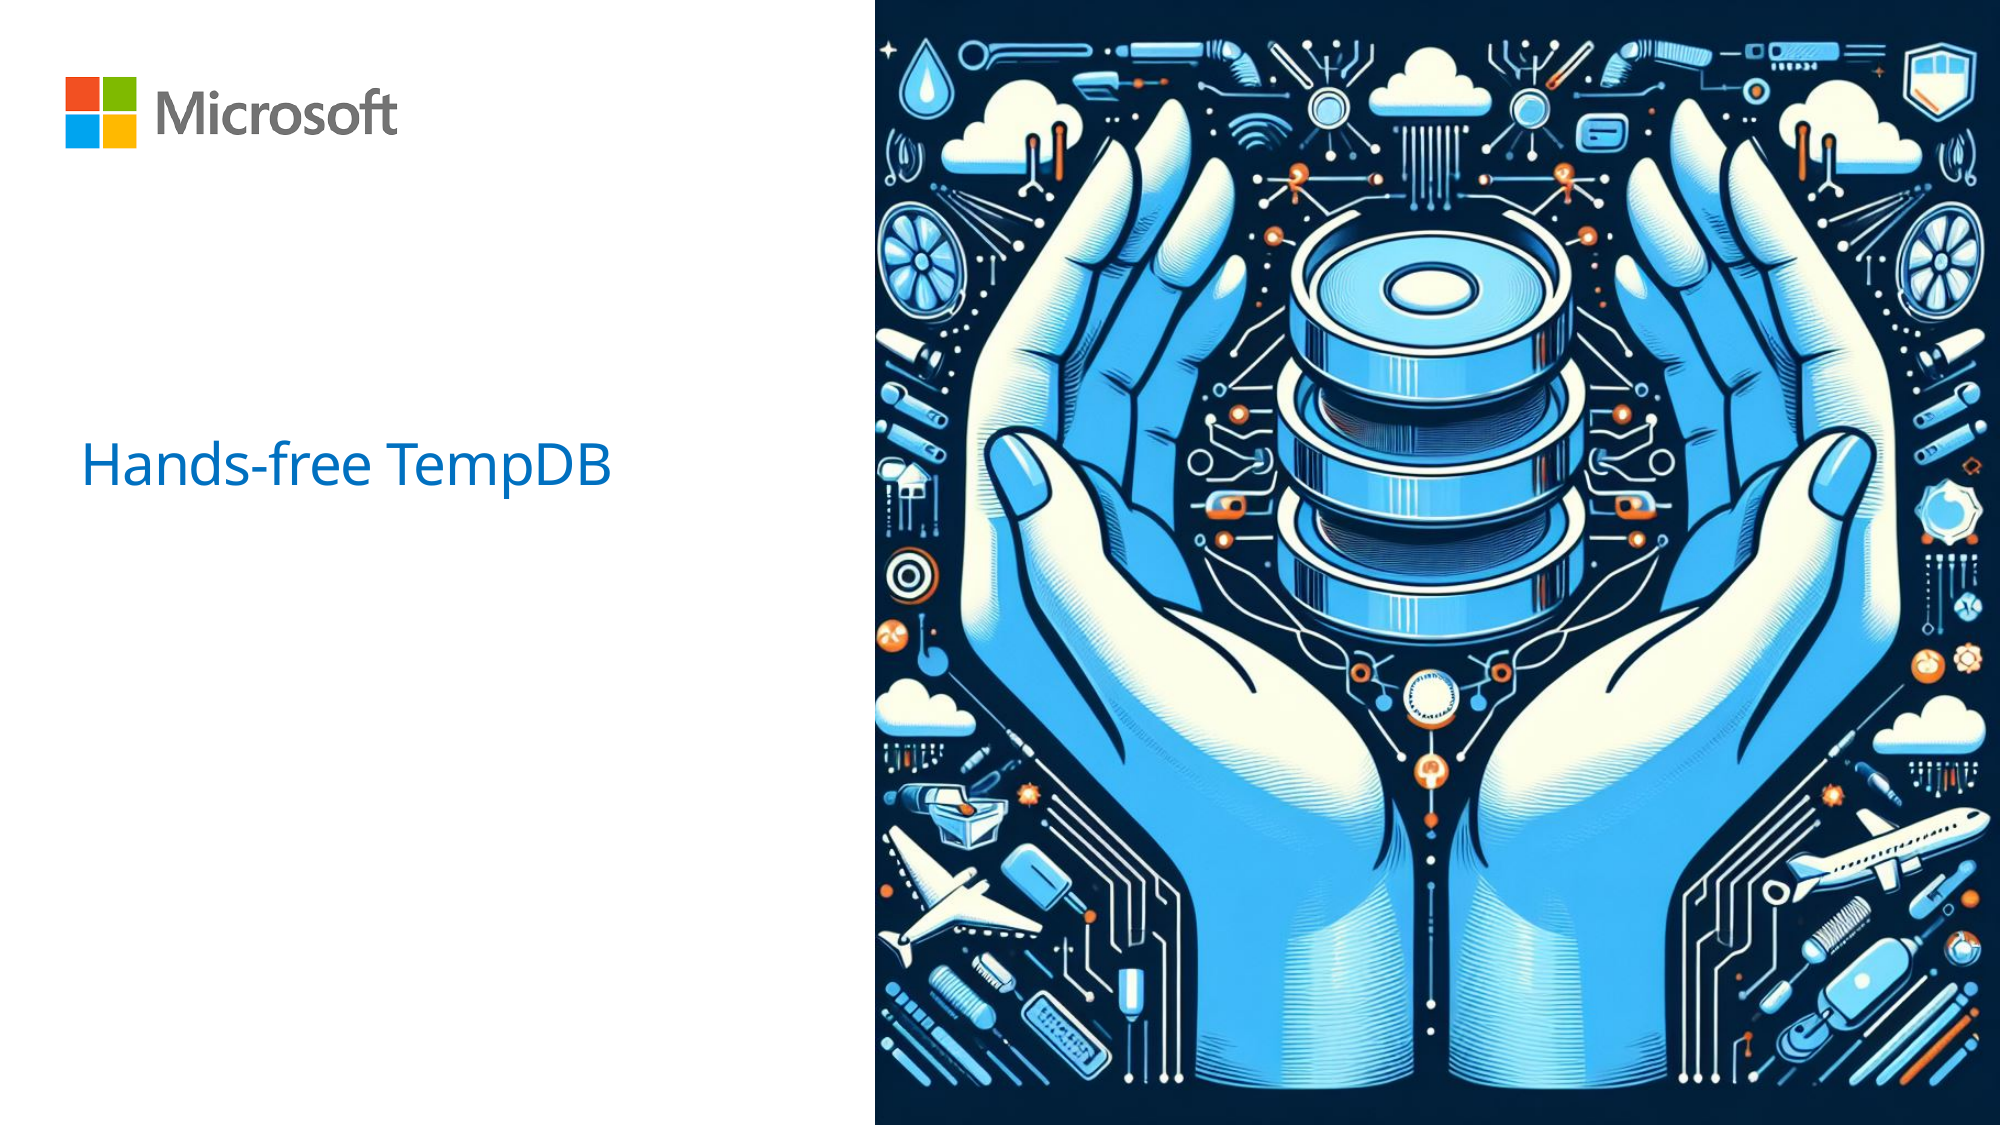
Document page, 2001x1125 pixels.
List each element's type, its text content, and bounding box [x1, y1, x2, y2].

picture [874, 0, 2000, 1125]
picture [65, 57, 401, 167]
text_box Hands-free TempDB [65, 420, 785, 705]
